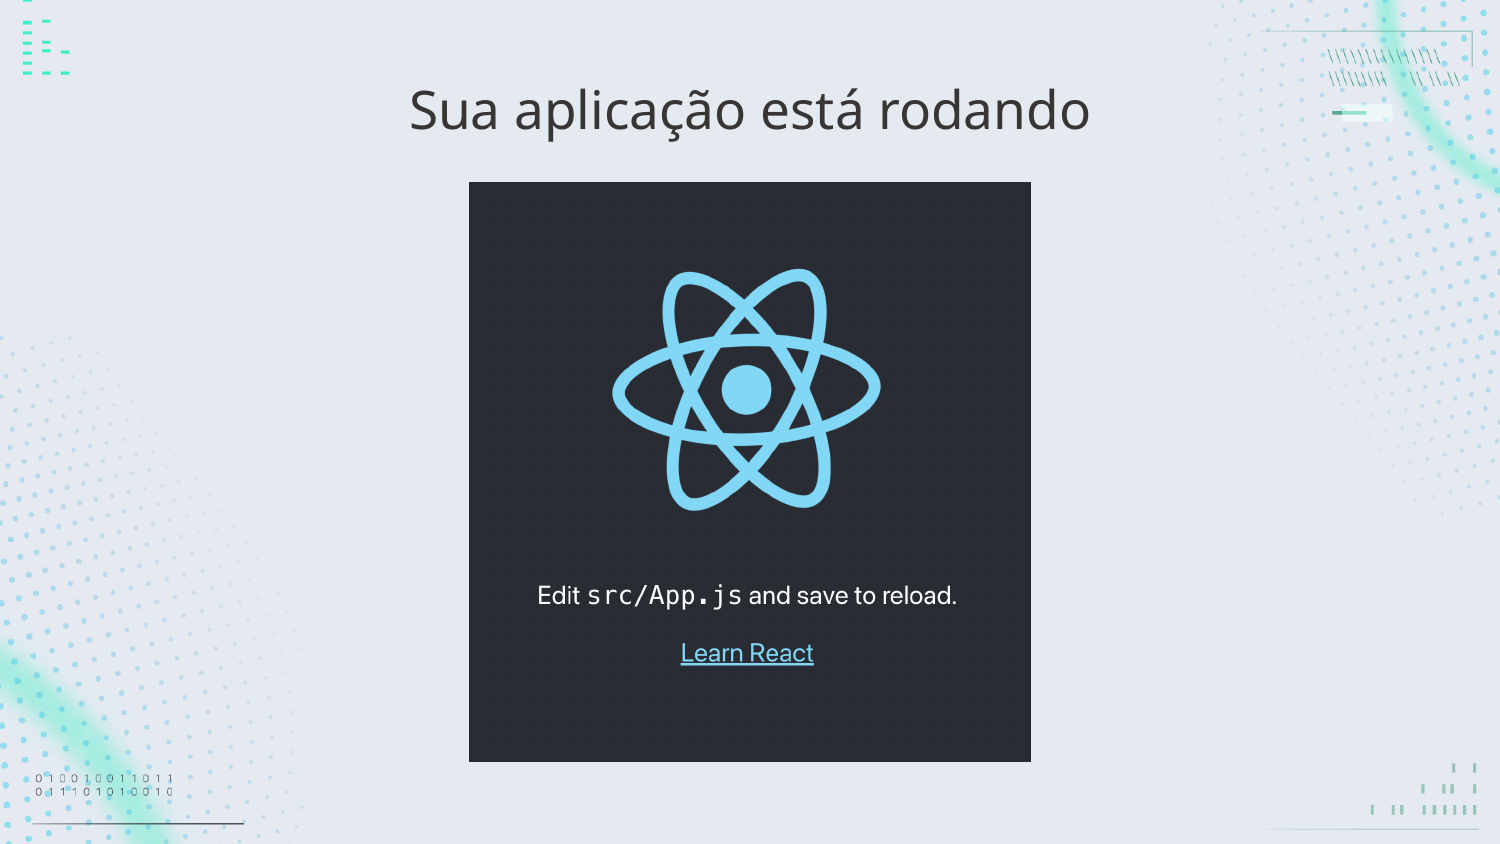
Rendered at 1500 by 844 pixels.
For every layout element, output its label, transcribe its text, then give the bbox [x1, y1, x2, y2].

picture [0, 0, 1500, 844]
title Sua aplicação está rodando [93, 62, 1407, 156]
